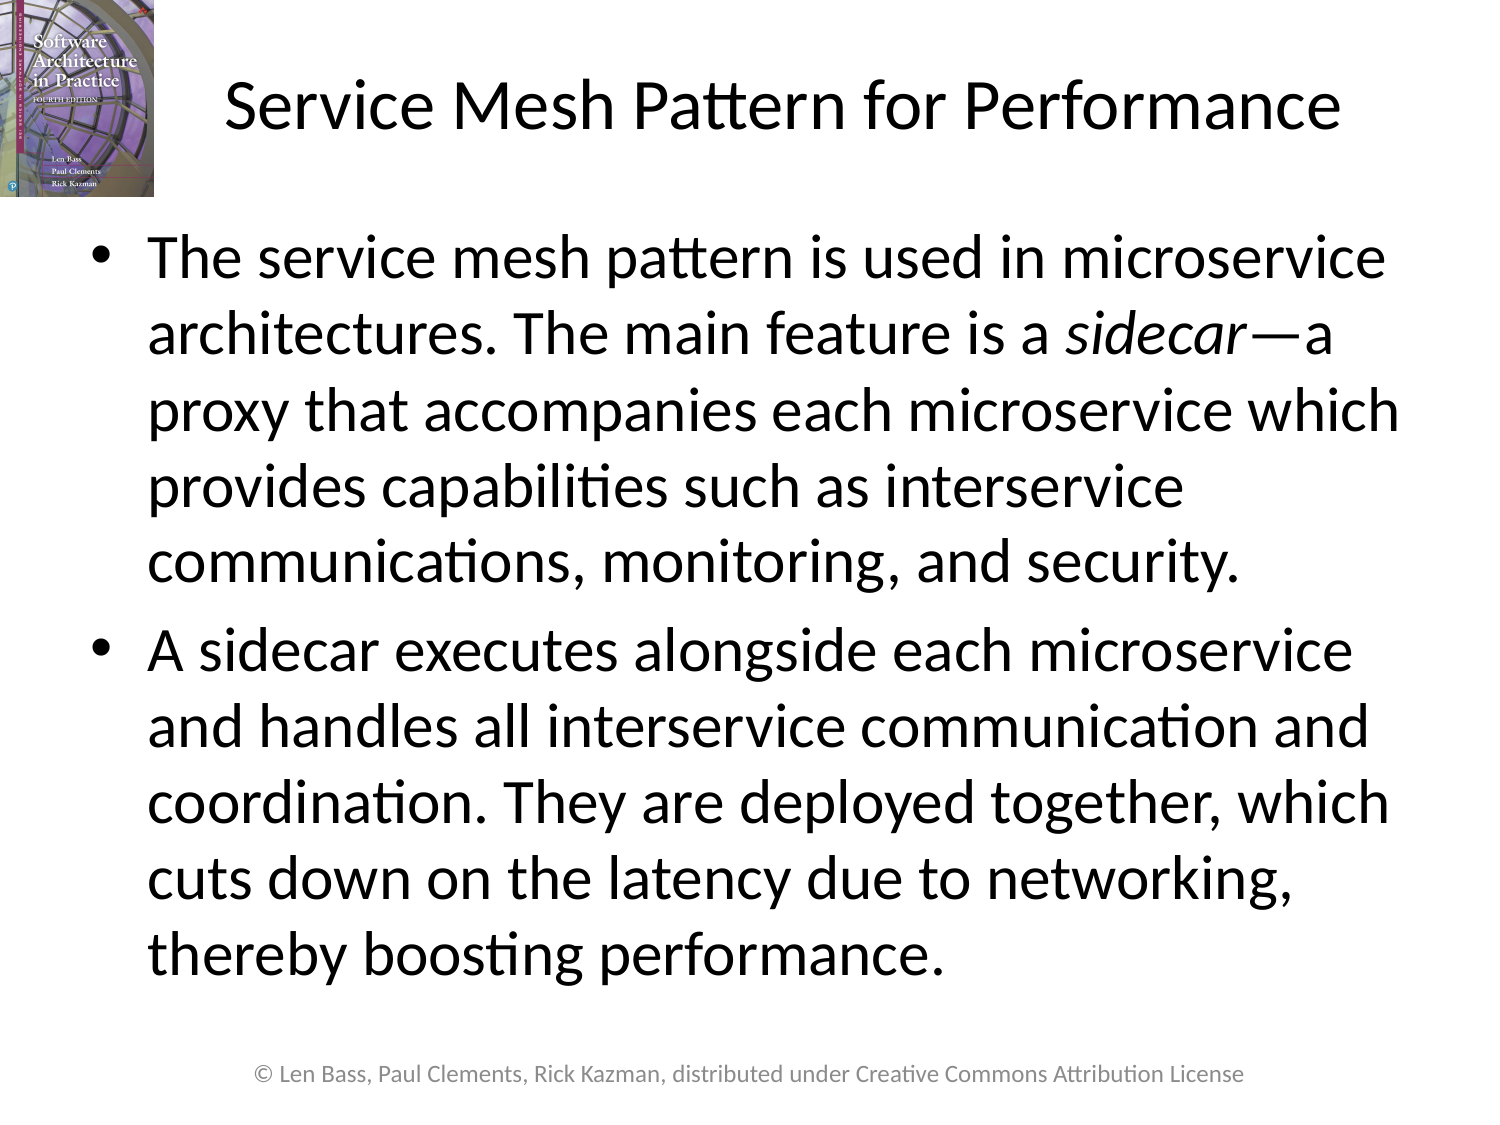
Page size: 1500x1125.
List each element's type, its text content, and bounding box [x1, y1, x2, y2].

title Service Mesh Pattern for Performance [159, 45, 1425, 173]
footer © Len Bass, Paul Clements, Rick Kazman, distributed under Creative Commons Attribution License [230, 1042, 1270, 1103]
list The service mesh pattern is used in microservice architectures. The main feature is a sidecar—a proxy that accompanies each microservice which provides capabilities such as interservice communications, monitoring, and security. A sidecar executes alongside each microservice and handles all interservice communication and coordination. They are deployed together, which cuts down on the latency due to networking, thereby boosting performance. [75, 208, 1425, 1005]
picture [0, 0, 154, 197]
